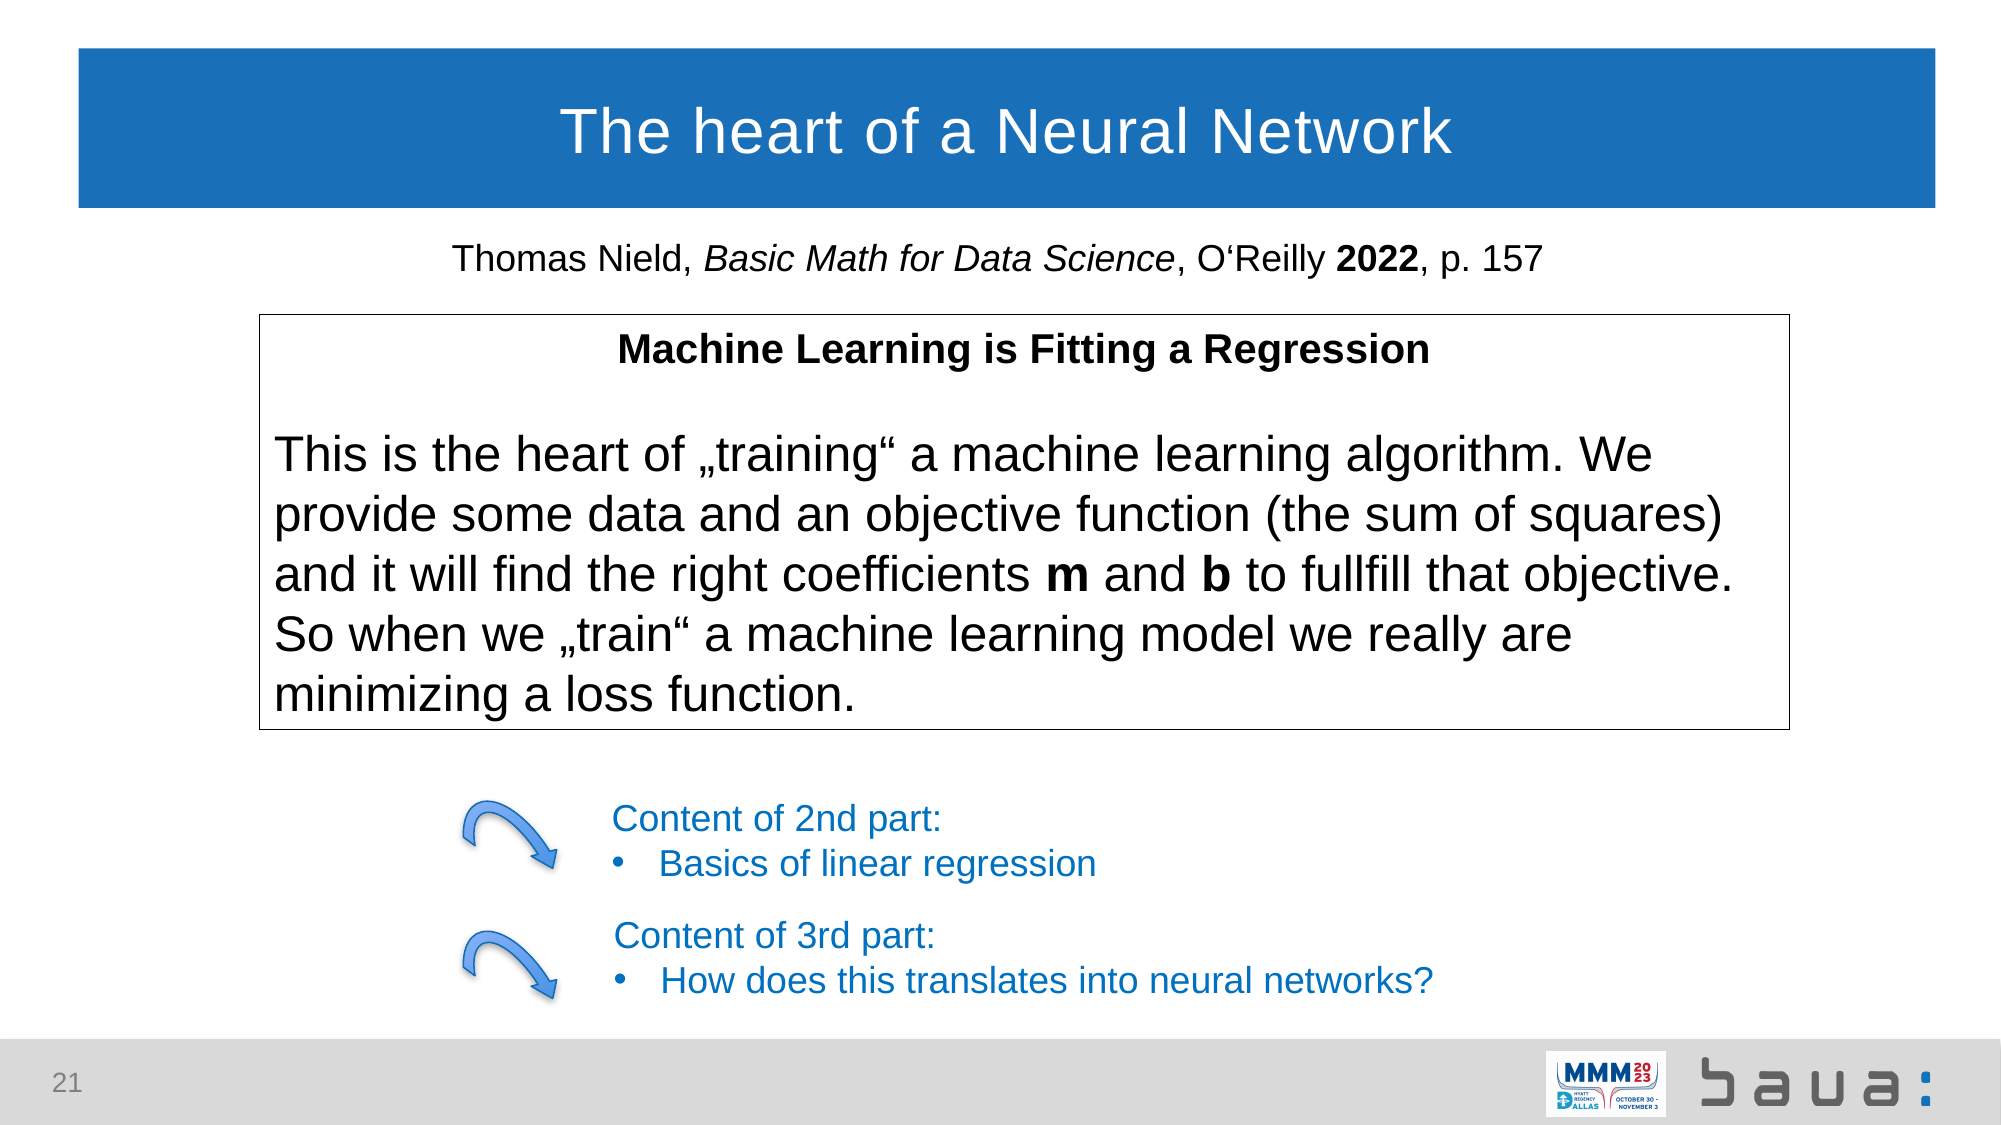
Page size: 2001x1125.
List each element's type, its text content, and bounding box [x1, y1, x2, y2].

text_box Thomas Nield, Basic Math for Data Science, O‘Reilly 2022, p. 157 [436, 226, 1560, 332]
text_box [469, 977, 1455, 1100]
picture [1545, 1050, 1666, 1117]
title The heart of a Neural Network [78, 48, 1936, 208]
text_box Machine Learning is Fitting a Regression This is the heart of „training“ a machine learning algorithm. We provide some data and an objective function (the sum of squares) and it will find the right coefficients m and b to fullfill that objective. So when we „train“ a machine learning model we really are minimizing a loss function. [259, 314, 1790, 730]
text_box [469, 785, 1606, 970]
slide_number 21 [51, 1051, 141, 1112]
